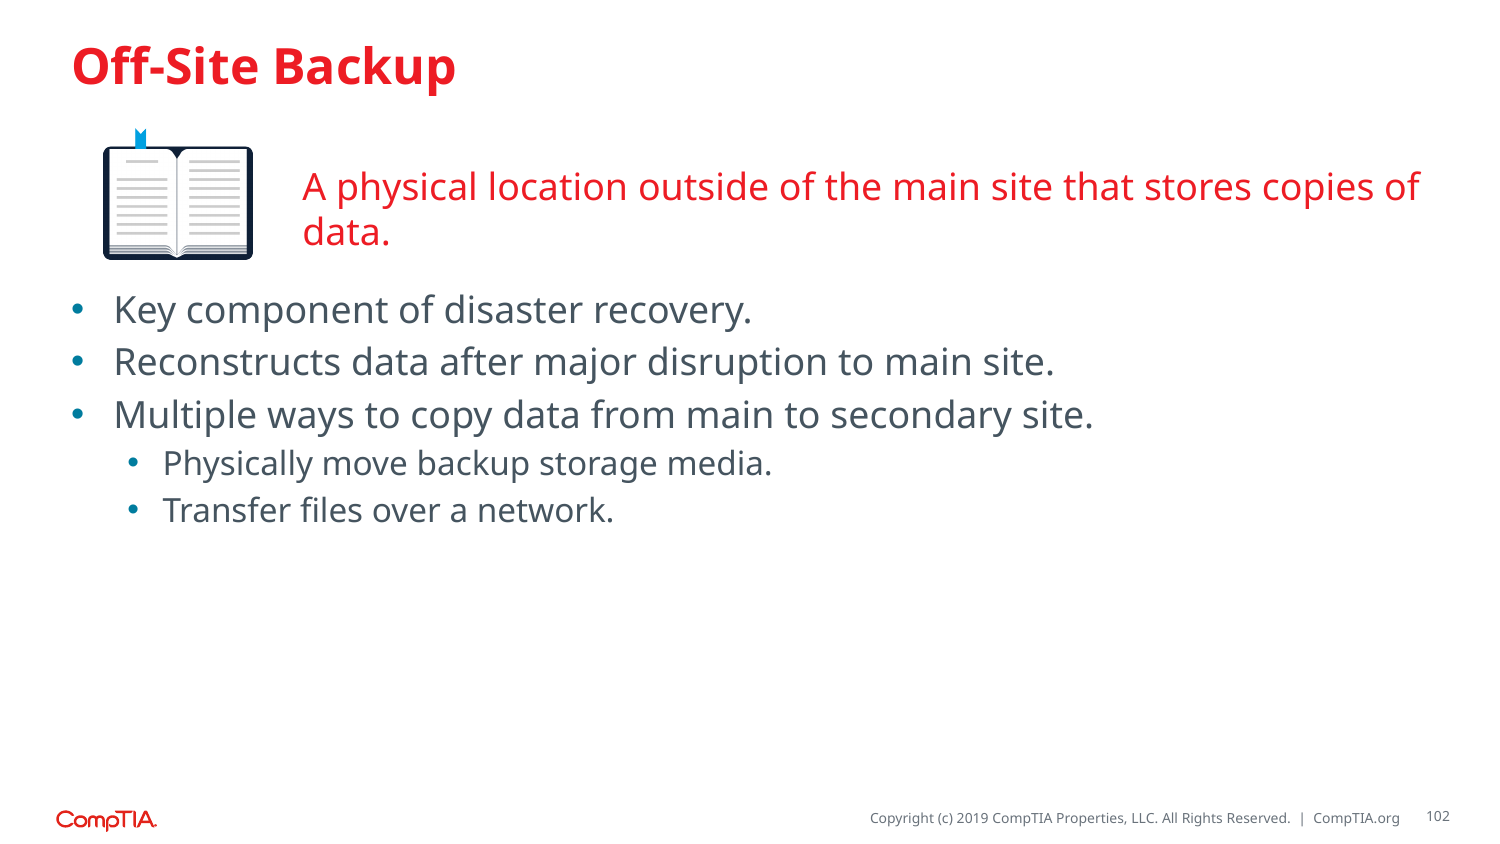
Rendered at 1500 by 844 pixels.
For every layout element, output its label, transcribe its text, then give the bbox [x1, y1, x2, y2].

slide_number 102 [1407, 800, 1450, 835]
title Off-Site Backup [56, 12, 1444, 117]
list A physical location outside of the main site that stores copies of data. [287, 155, 1445, 249]
list Key component of disaster recovery. Reconstructs data after major disruption to main site. Multiple ways to copy data from main to secondary site. Physically move backup storage media. Transfer files over a network. [56, 278, 1444, 764]
picture [103, 128, 253, 260]
